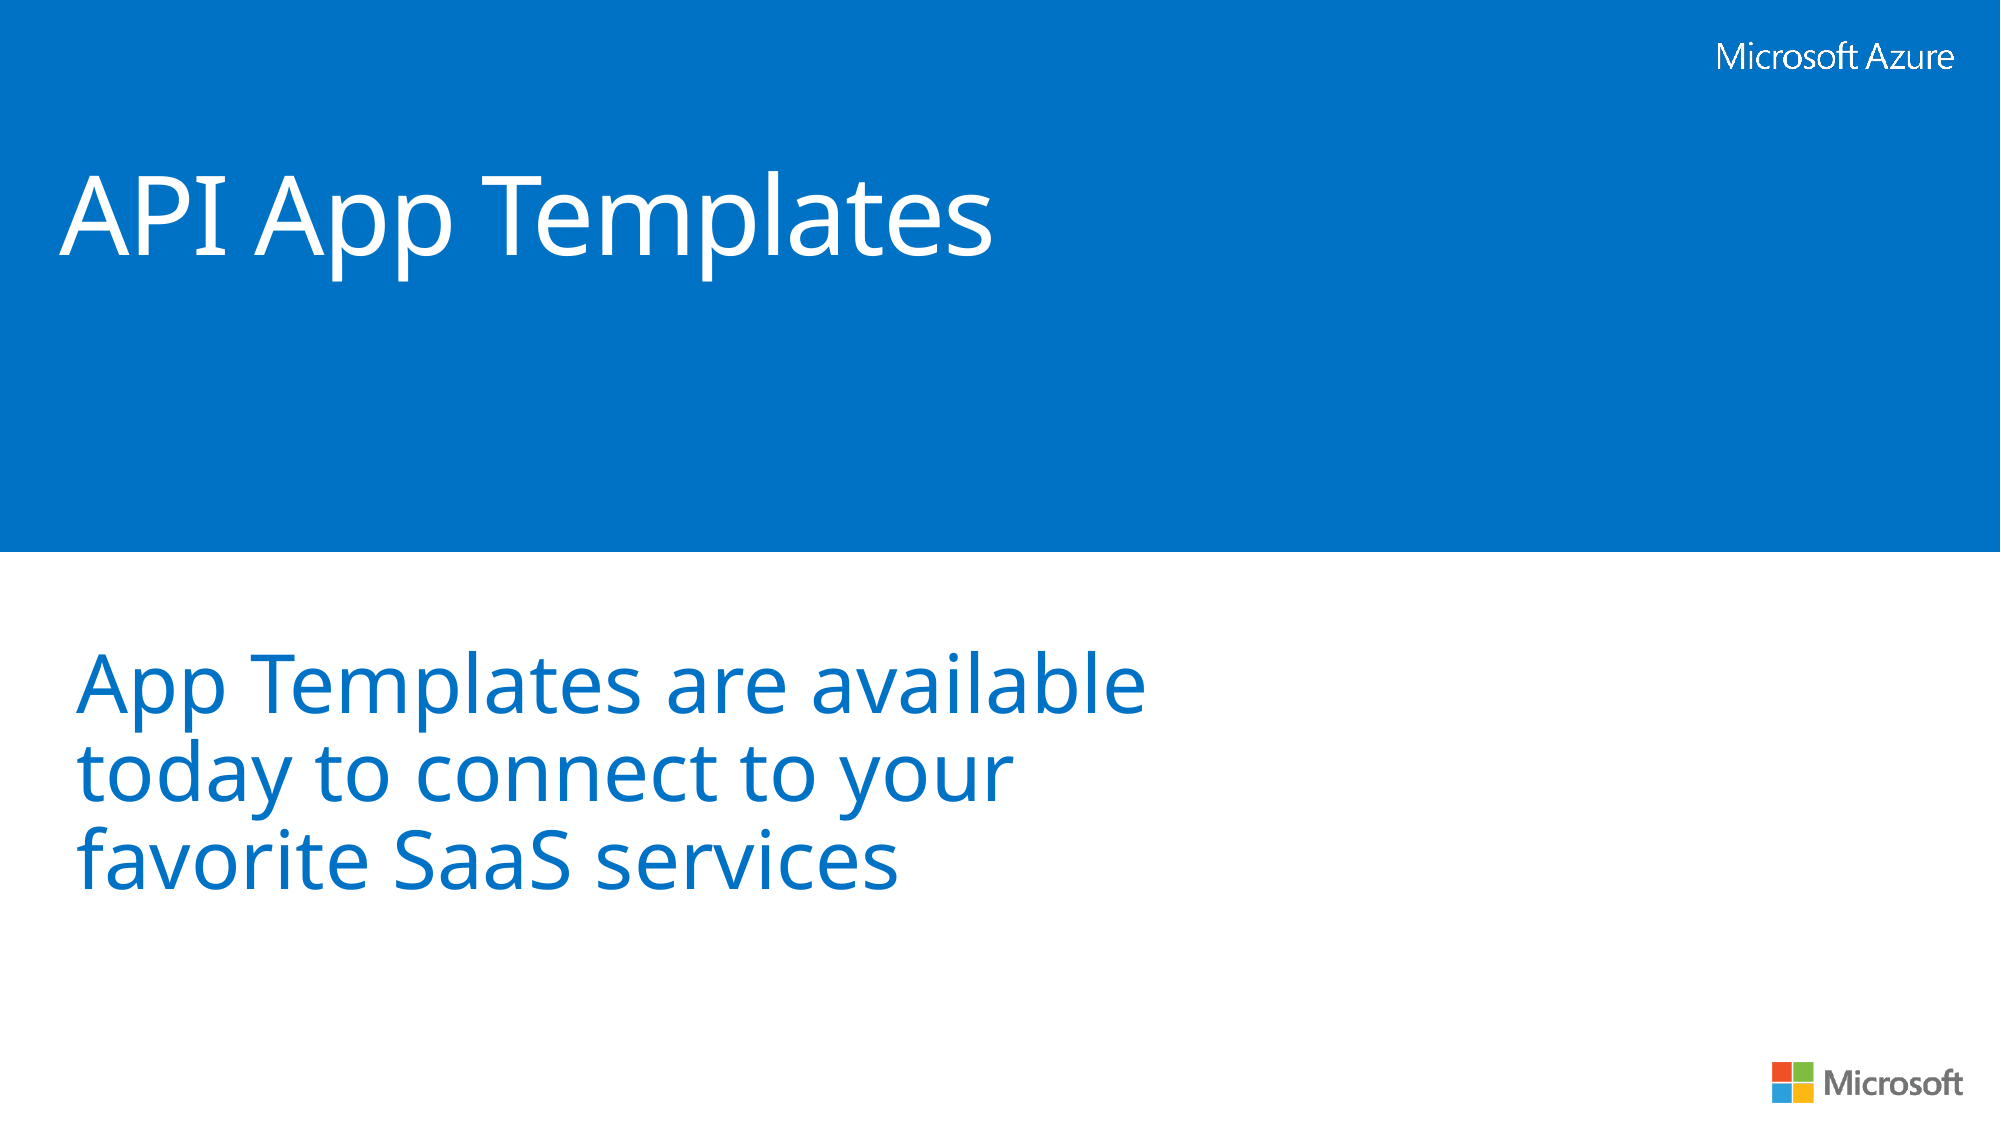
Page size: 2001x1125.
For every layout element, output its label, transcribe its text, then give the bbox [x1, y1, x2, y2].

list App Templates are available today to connect to your favorite SaaS services [61, 635, 1169, 792]
picture [1699, 24, 1972, 87]
title API App Templates [45, 152, 1682, 304]
picture [1772, 1062, 1963, 1103]
